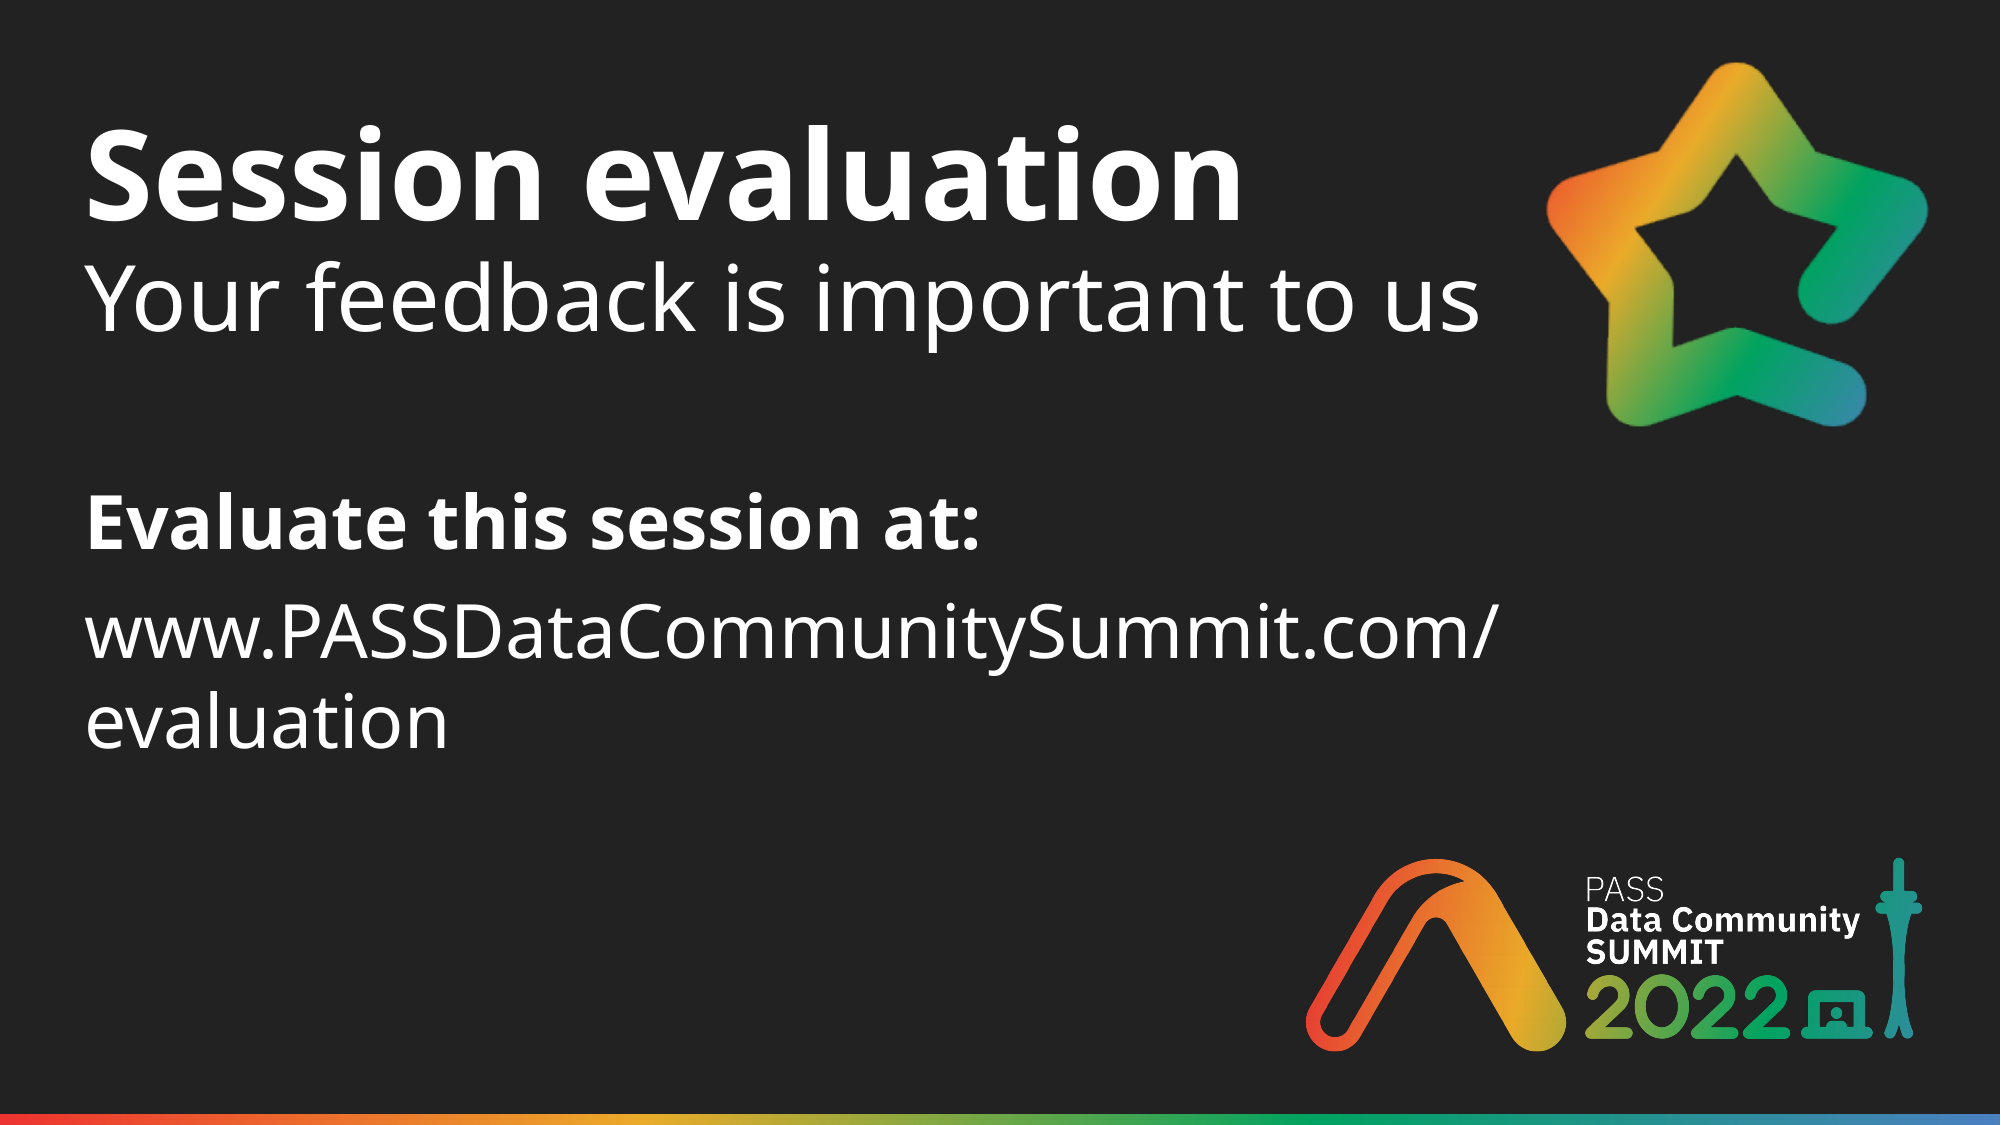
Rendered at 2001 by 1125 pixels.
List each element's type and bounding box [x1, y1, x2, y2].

picture [1305, 857, 1923, 1052]
picture [0, 1114, 2000, 1125]
picture [1538, 46, 1936, 444]
